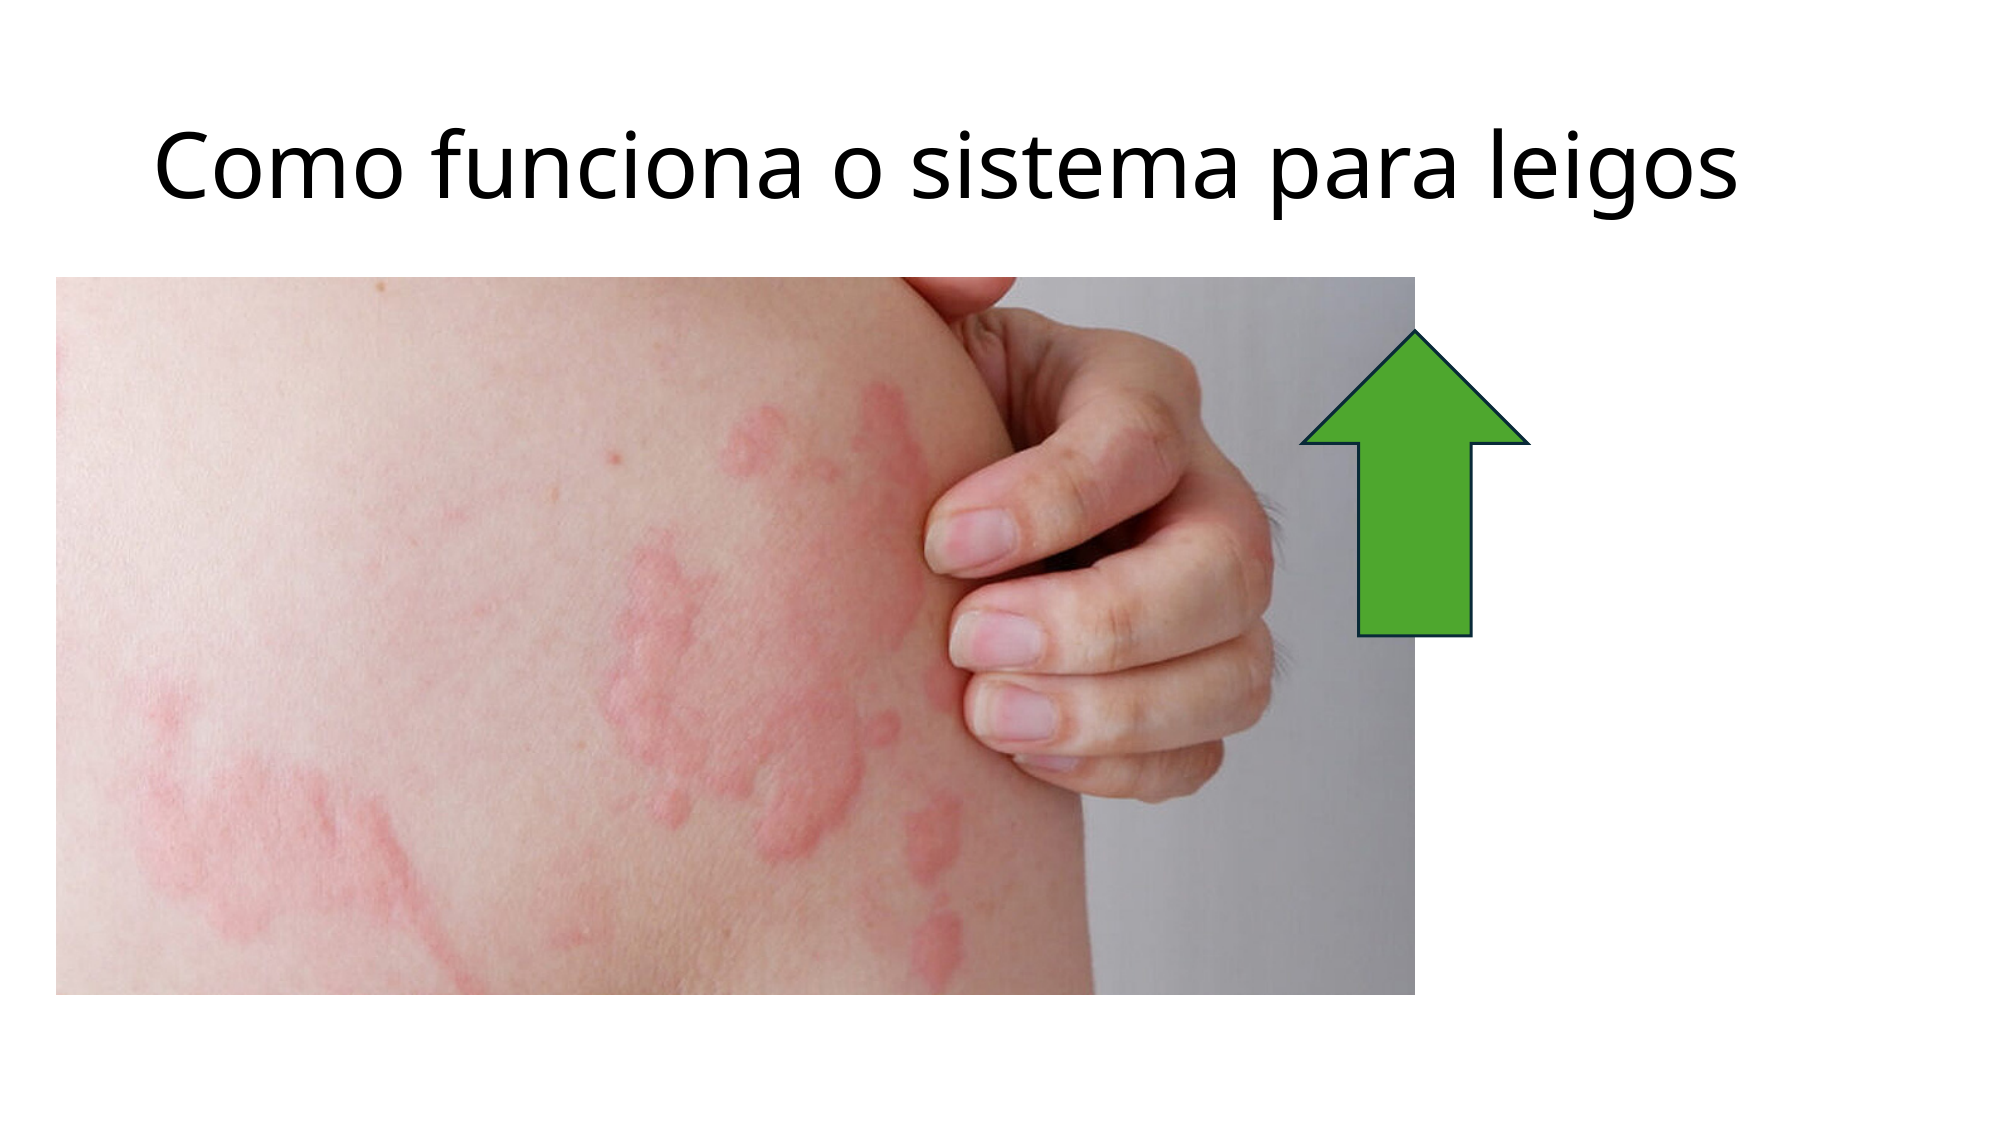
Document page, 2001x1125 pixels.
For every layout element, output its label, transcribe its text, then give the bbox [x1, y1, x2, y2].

picture [55, 276, 1416, 995]
text_box [1416, 329, 1532, 638]
title Como funciona o sistema para leigos [137, 59, 1863, 278]
